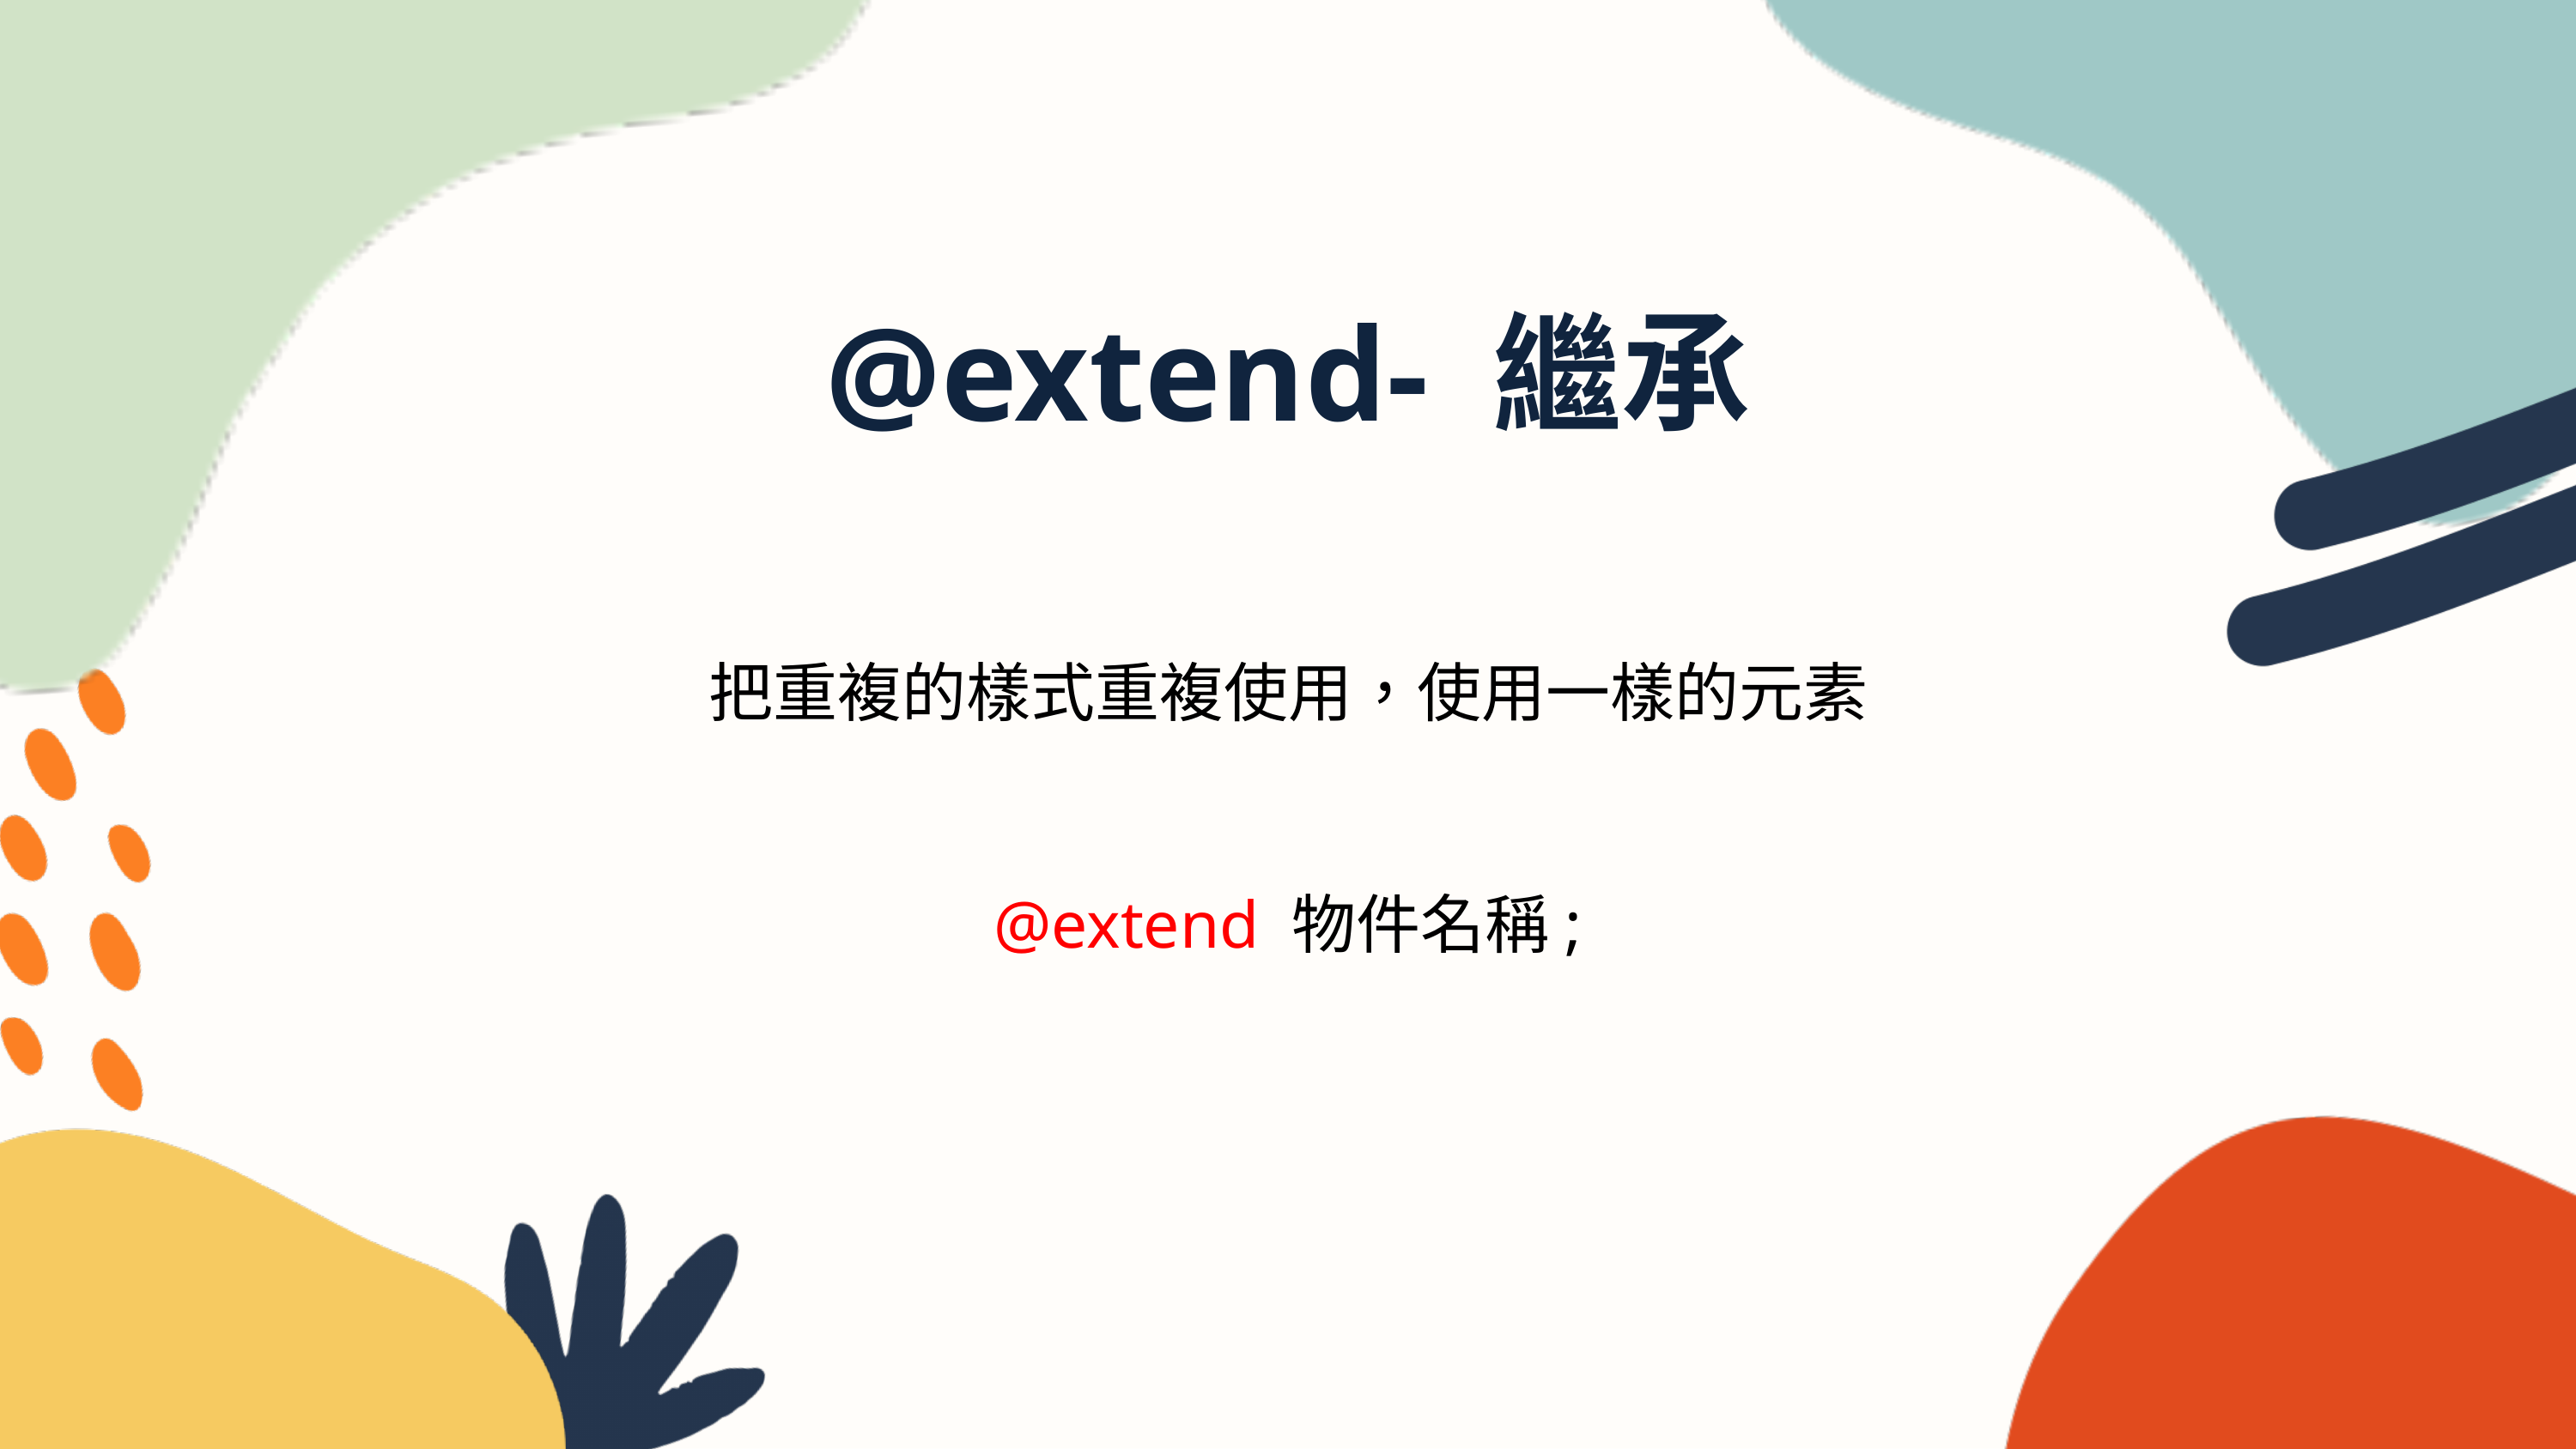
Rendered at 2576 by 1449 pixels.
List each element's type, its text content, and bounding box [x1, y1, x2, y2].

picture [0, 0, 937, 1449]
text_box 把重複的樣式重複使用，使用一樣的元素 @extend 物件名稱; [476, 646, 2100, 968]
text_box @extend- 繼承 [881, 285, 1704, 473]
picture [1924, 1028, 2576, 1449]
picture [1709, 0, 2576, 670]
